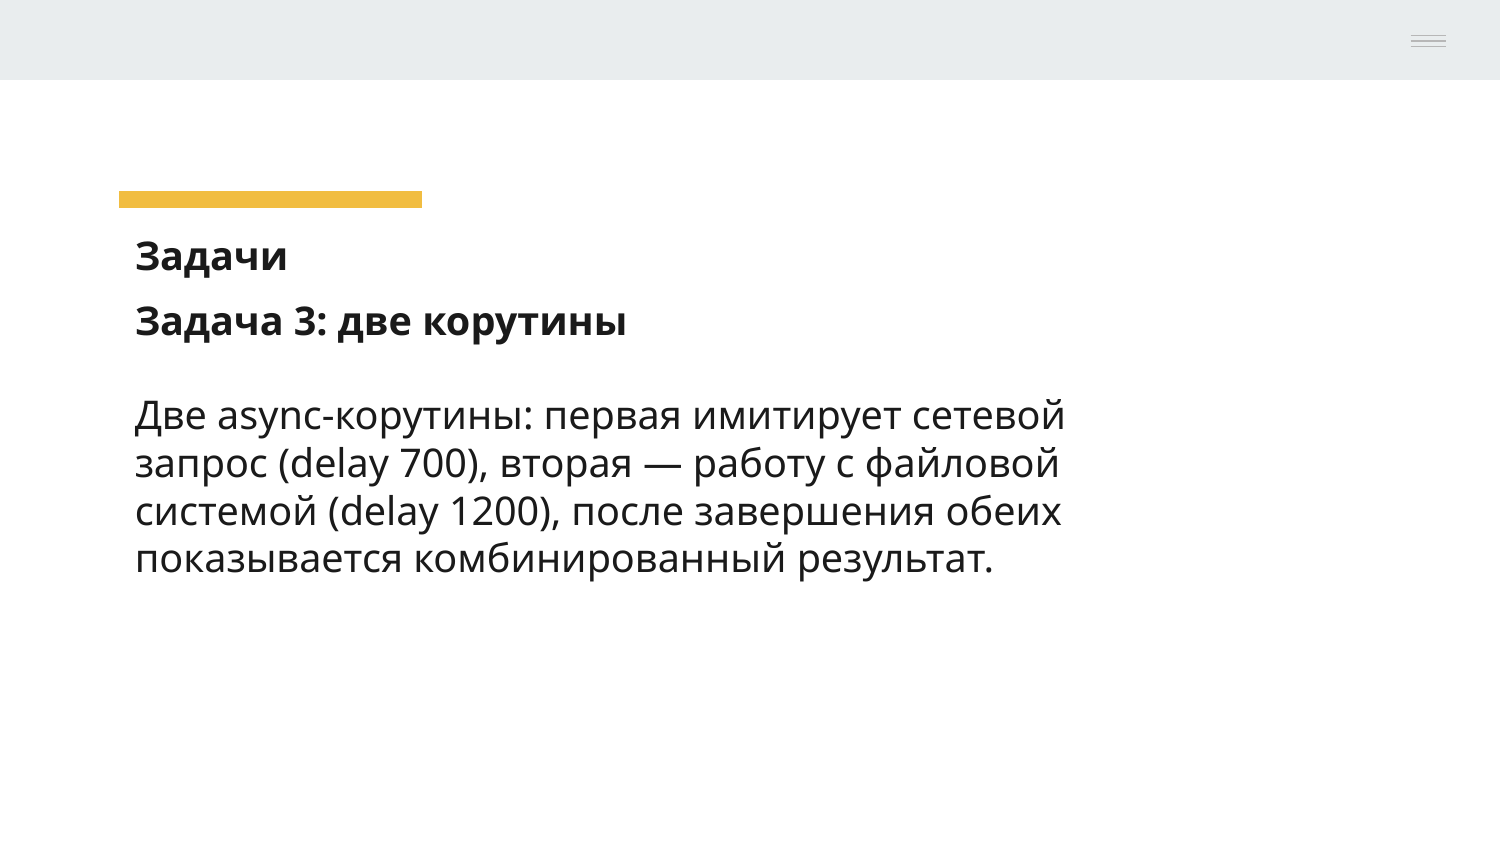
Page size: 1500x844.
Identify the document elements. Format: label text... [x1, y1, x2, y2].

title Задачи Задача 3: две корутины Две async-корутины: первая имитирует сетевой запрос (delay 700), вторая — работу с файловой системой (delay 1200), после завершения обеих показывается комбинированный результат. [119, 216, 1192, 790]
picture [119, 190, 422, 208]
